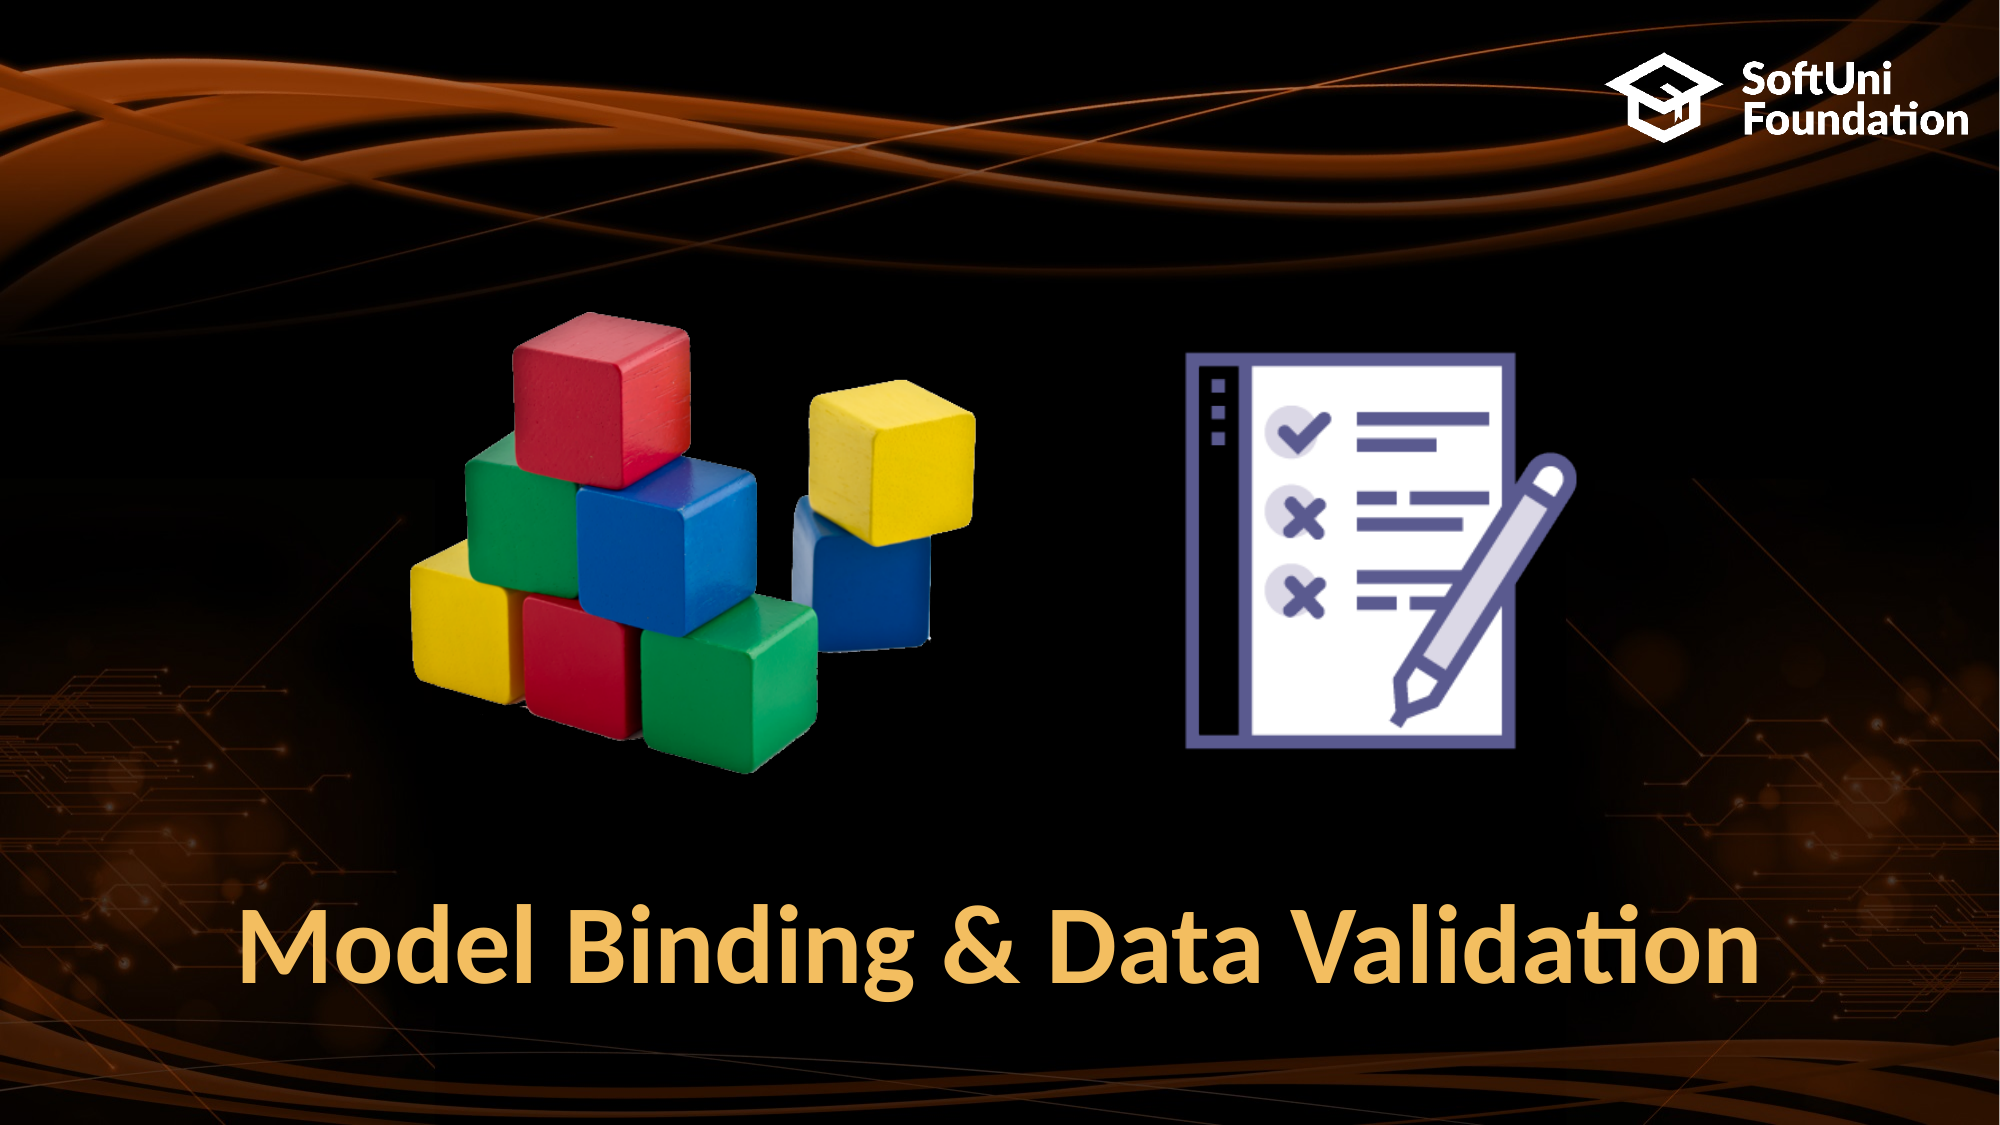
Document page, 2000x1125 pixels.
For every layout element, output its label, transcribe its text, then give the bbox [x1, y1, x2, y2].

title Model Binding & Data Validation [217, 849, 1782, 1013]
picture [0, 0, 2000, 1125]
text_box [398, 312, 1601, 791]
